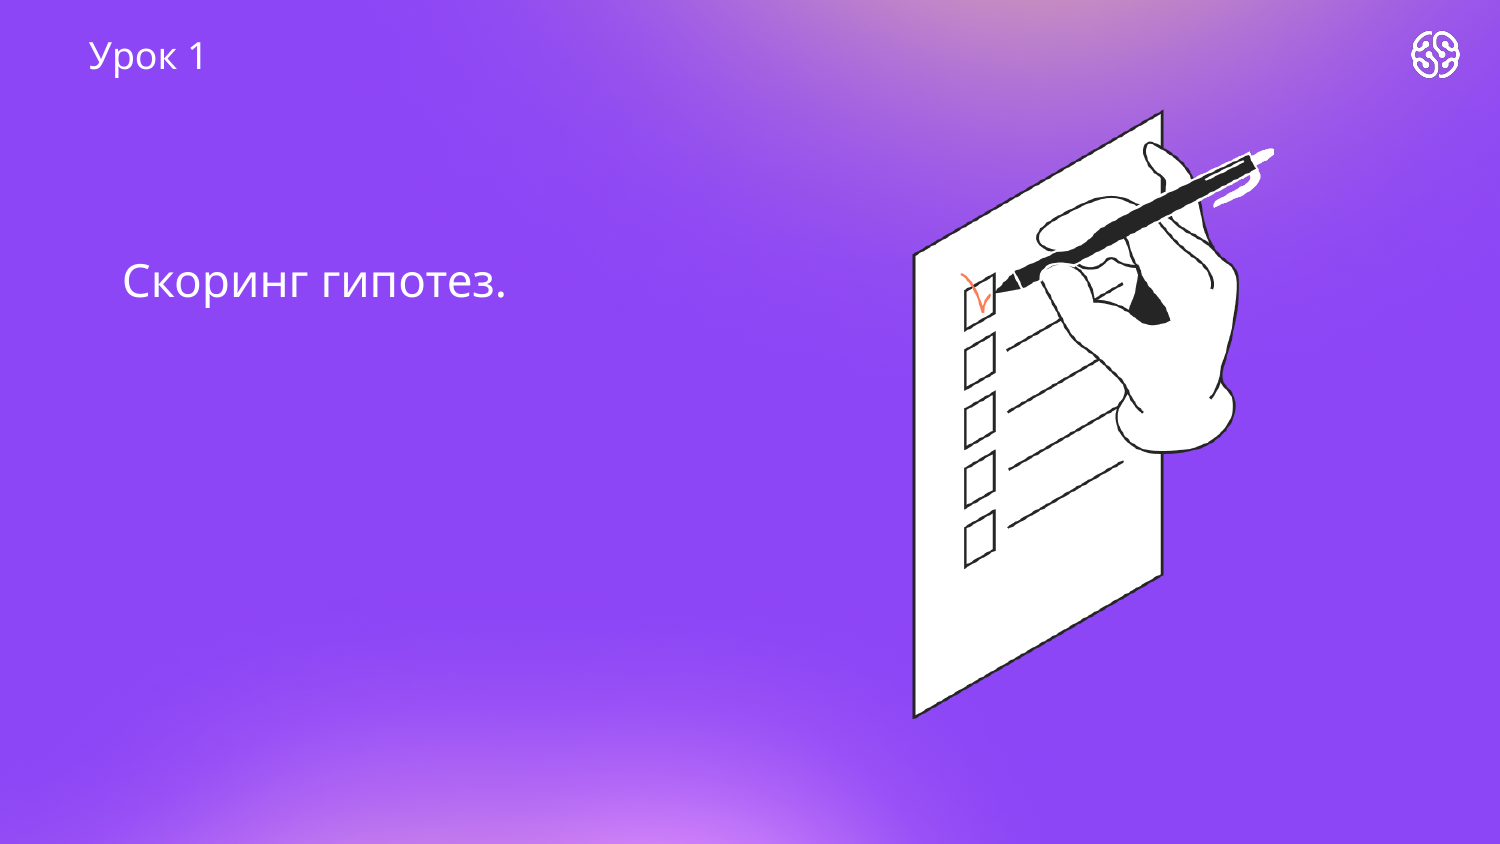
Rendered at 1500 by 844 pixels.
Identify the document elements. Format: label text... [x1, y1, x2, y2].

subtitle Урок 1 [88, 24, 1066, 84]
picture [0, 0, 1500, 844]
list Скоринг гипотез. [116, 163, 907, 664]
